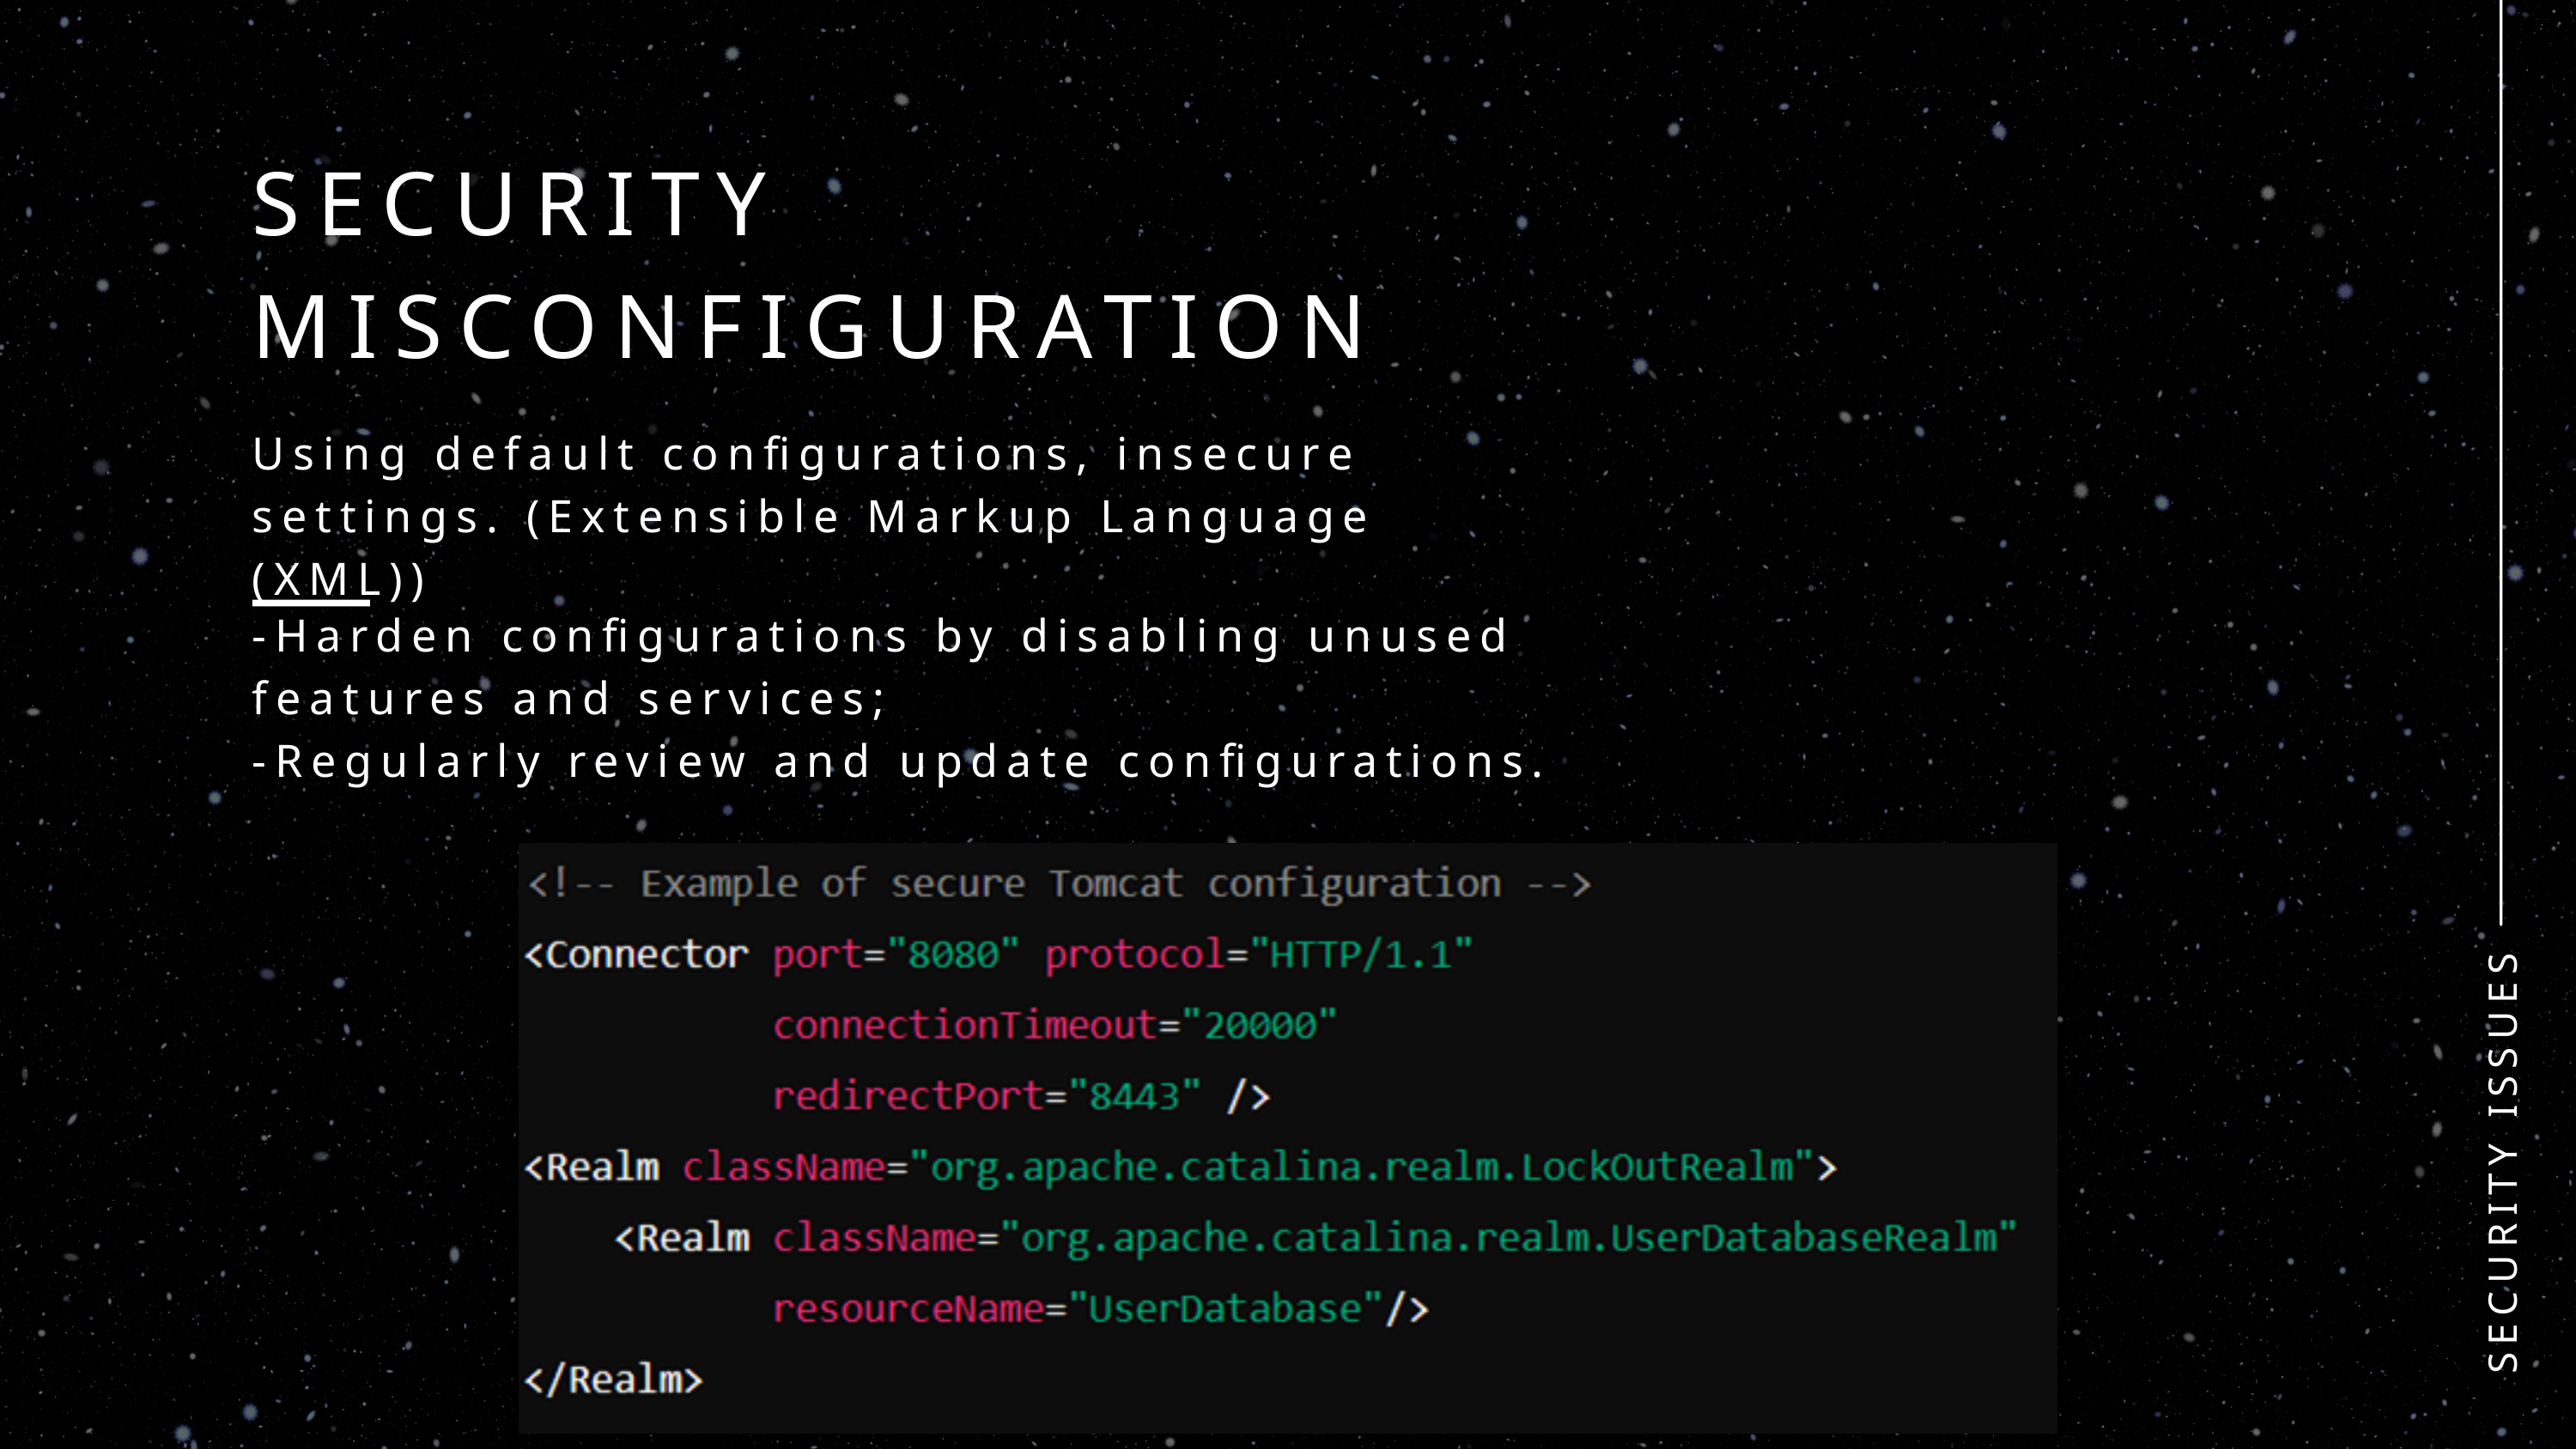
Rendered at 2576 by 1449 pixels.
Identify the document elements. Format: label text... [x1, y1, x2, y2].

text_box [0, 0, 2576, 1449]
text_box SECURITY MISCONFIGURATION [252, 130, 1456, 376]
text_box SECURITY ISSUES [2469, 925, 2525, 1374]
text_box -Harden configurations by disabling unused features and services; -Regularly review and update configurations. [252, 598, 1741, 849]
text_box Using default configurations, insecure settings. (Extensible Markup Language (XML)) [252, 416, 1530, 598]
text_box [519, 843, 2057, 1434]
